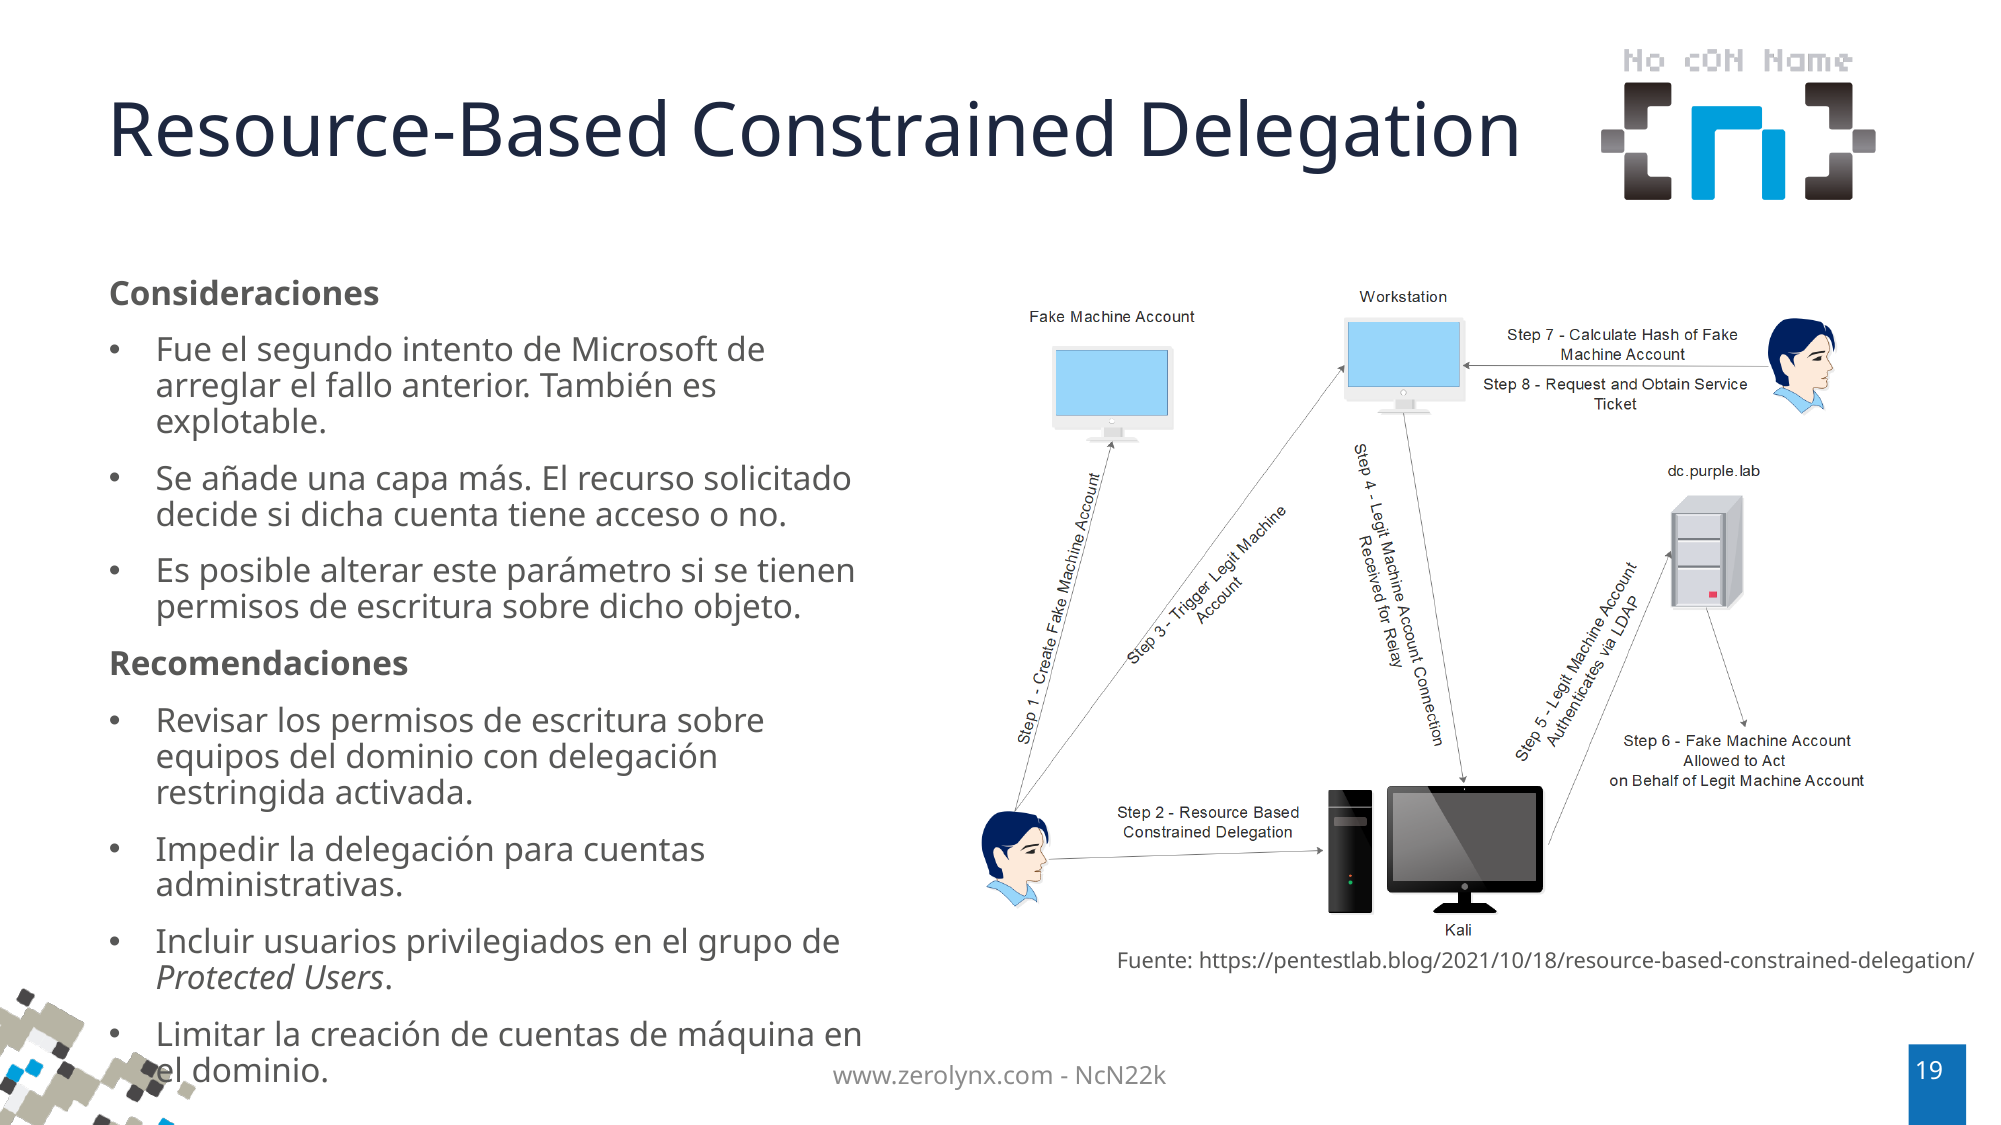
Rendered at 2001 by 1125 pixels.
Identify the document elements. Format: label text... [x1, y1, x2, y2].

picture [0, 949, 225, 1125]
slide_number 19 [1879, 1041, 1959, 1102]
picture [974, 255, 1898, 955]
picture [1580, 40, 1898, 215]
list Resource-Based Constrained Delegation [93, 84, 1828, 171]
text_box Consideraciones Fue el segundo intento de Microsoft de arreglar el fallo anterior. También es explotable. Se añade una capa más. El recurso solicitado decide si dicha cuenta tiene acceso o no. Es posible alterar este parámetro si se tienen permisos de escritura sobre dicho objeto. Recomendaciones Revisar los permisos de escritura sobre equipos del dominio con delegación restringida activada. Impedir la delegación para cuentas administrativas. Incluir usuarios privilegiados en el grupo de Protected Users. Limitar la creación de cuentas de máquina en el dominio. [94, 268, 899, 999]
footer www.zerolynx.com - NcN22k [662, 1044, 1338, 1105]
text_box Fuente: https://pentestlab.blog/2021/10/18/resource-based-constrained-delegation/ [1101, 955, 1252, 1045]
